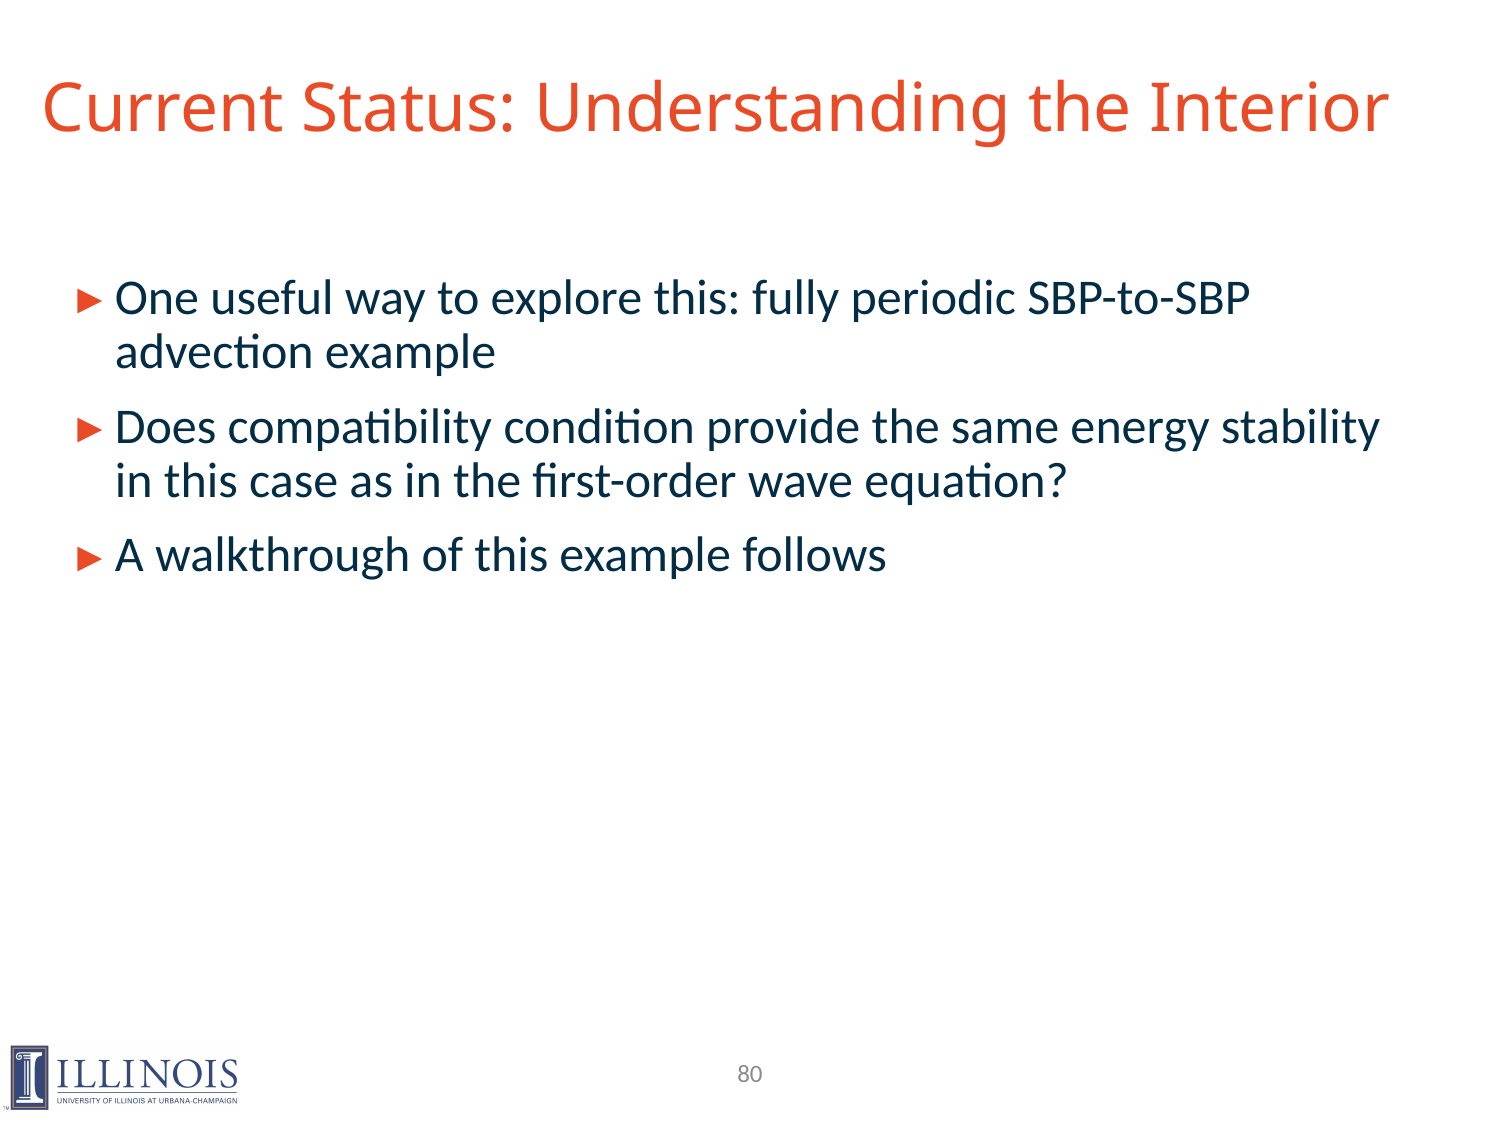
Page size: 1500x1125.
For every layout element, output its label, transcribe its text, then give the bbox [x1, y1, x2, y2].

picture [0, 1042, 241, 1113]
title Current Status: Understanding the Interior [26, 36, 1438, 183]
text_box One useful way to explore this: fully periodic SBP-to-SBP advection example Does compatibility condition provide the same energy stability in this case as in the first-order wave equation? A walkthrough of this example follows [62, 182, 1438, 1016]
slide_number 80 [718, 1042, 782, 1103]
